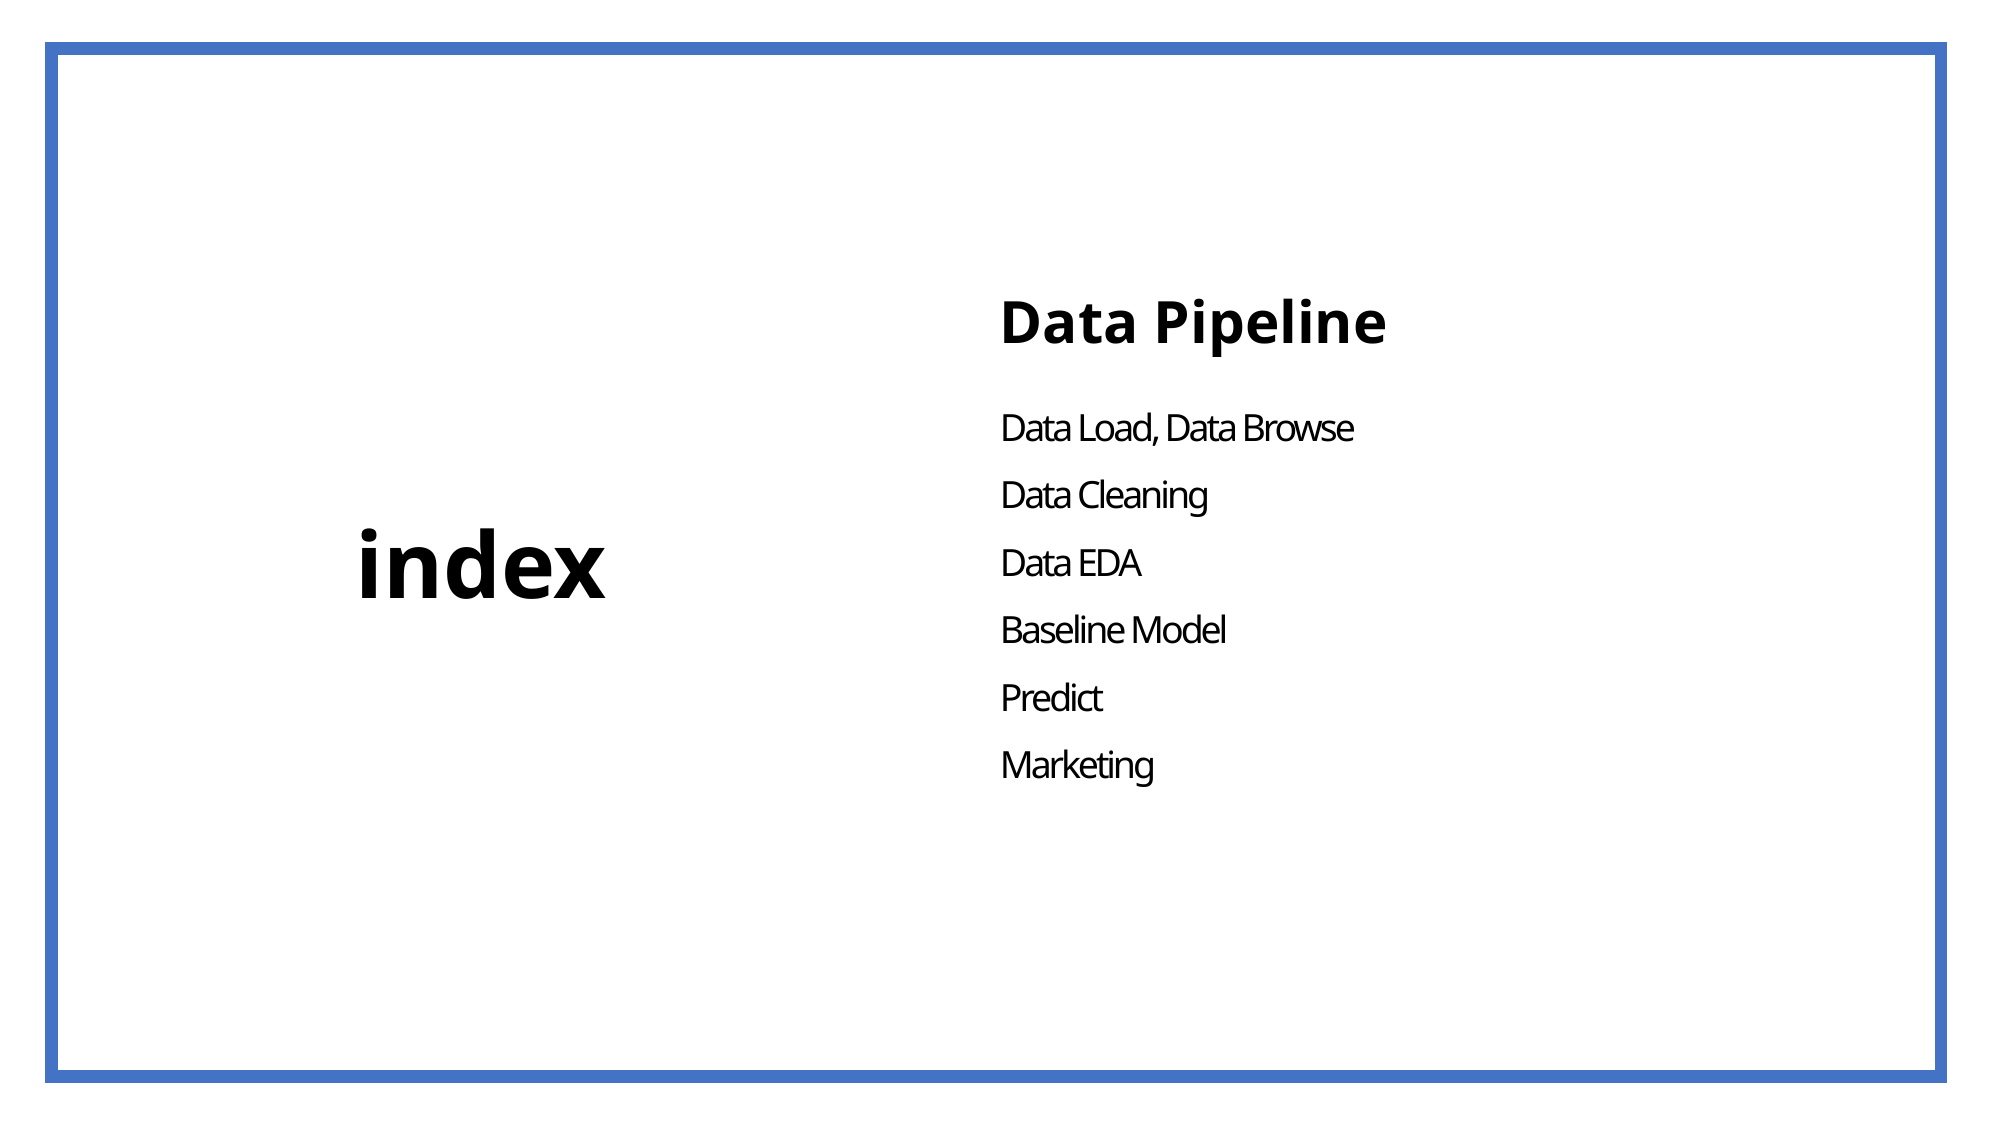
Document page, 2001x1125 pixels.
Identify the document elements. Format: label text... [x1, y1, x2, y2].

text_box Data Pipeline [985, 277, 1406, 363]
text_box [50, 47, 1942, 1077]
